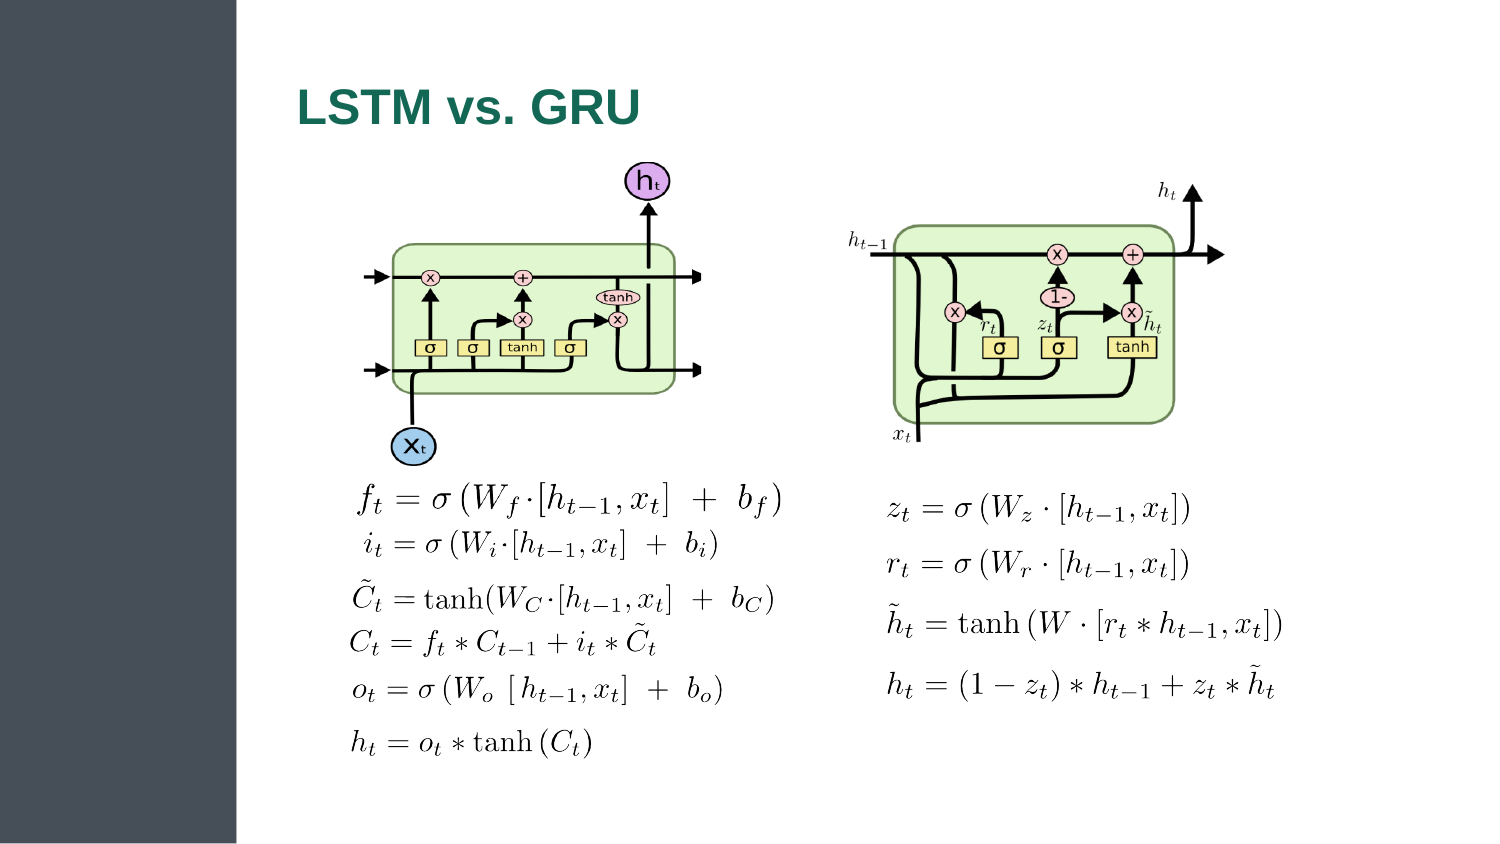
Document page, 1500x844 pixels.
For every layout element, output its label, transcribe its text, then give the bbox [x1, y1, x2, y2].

picture [0, 0, 1500, 844]
title LSTM vs. GRU [281, 33, 1425, 175]
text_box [338, 474, 840, 772]
